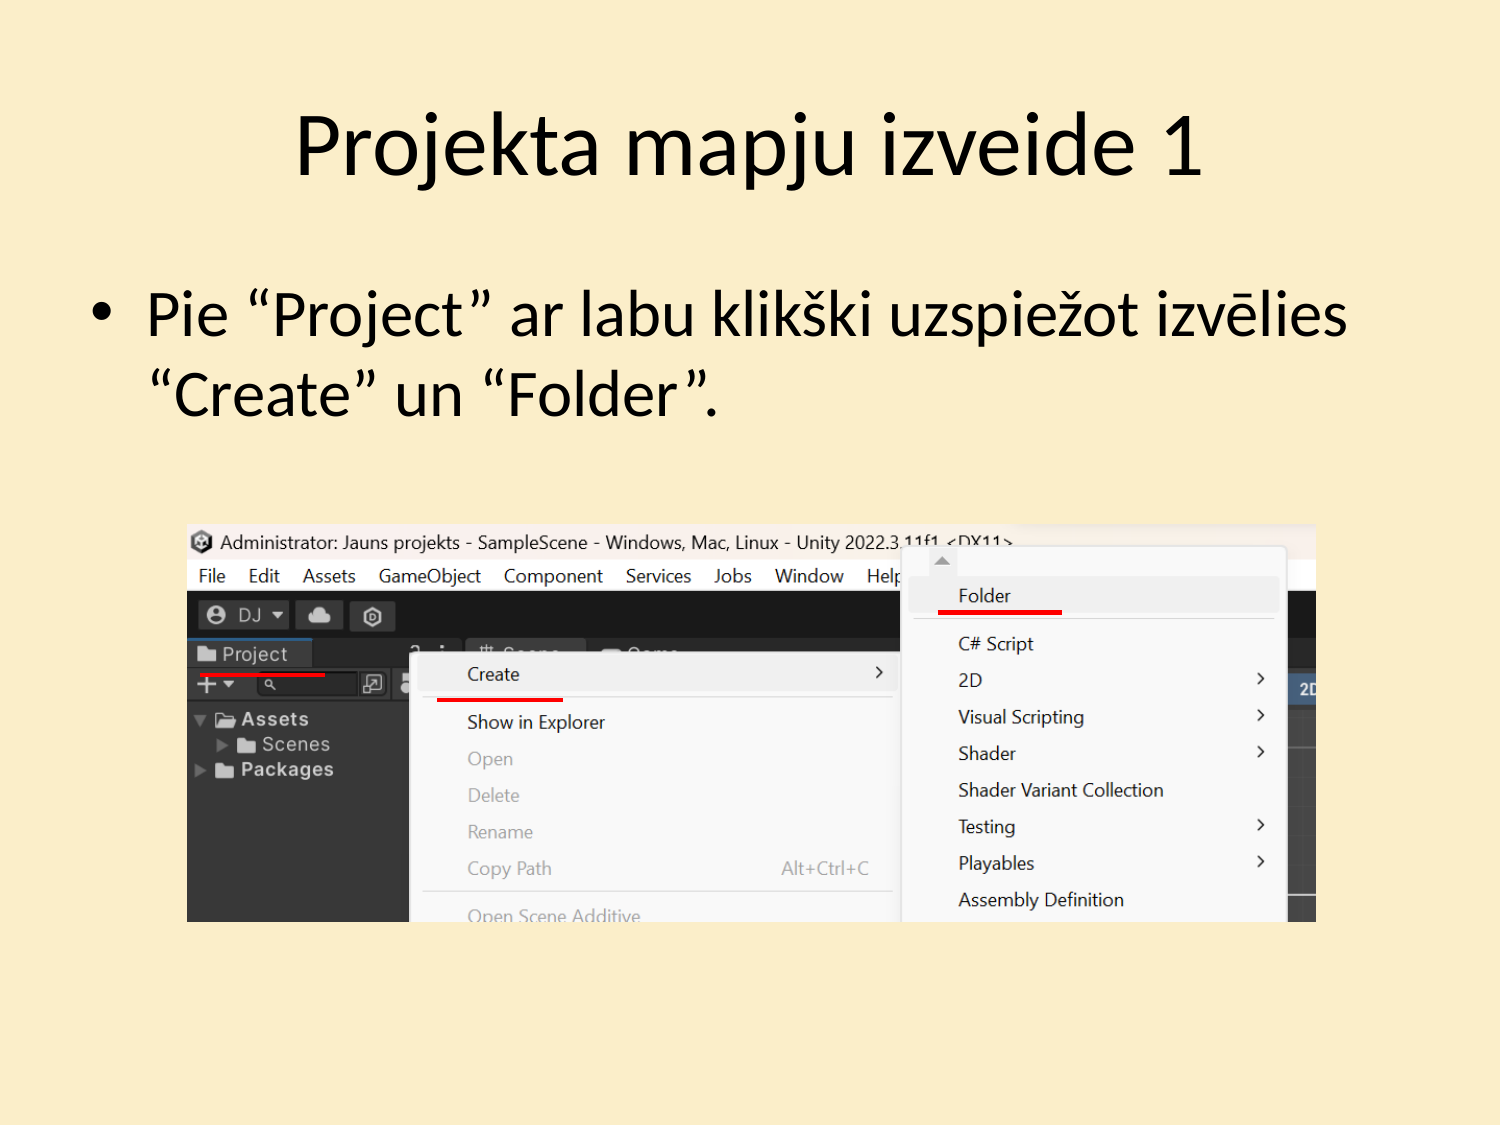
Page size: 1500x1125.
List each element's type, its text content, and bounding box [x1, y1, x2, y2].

list Pie “Project” ar labu klikški uzspiežot izvēlies “Create” un “Folder”. [75, 262, 1425, 1005]
picture [187, 524, 1316, 922]
title Projekta mapju izveide 1 [75, 45, 1425, 233]
